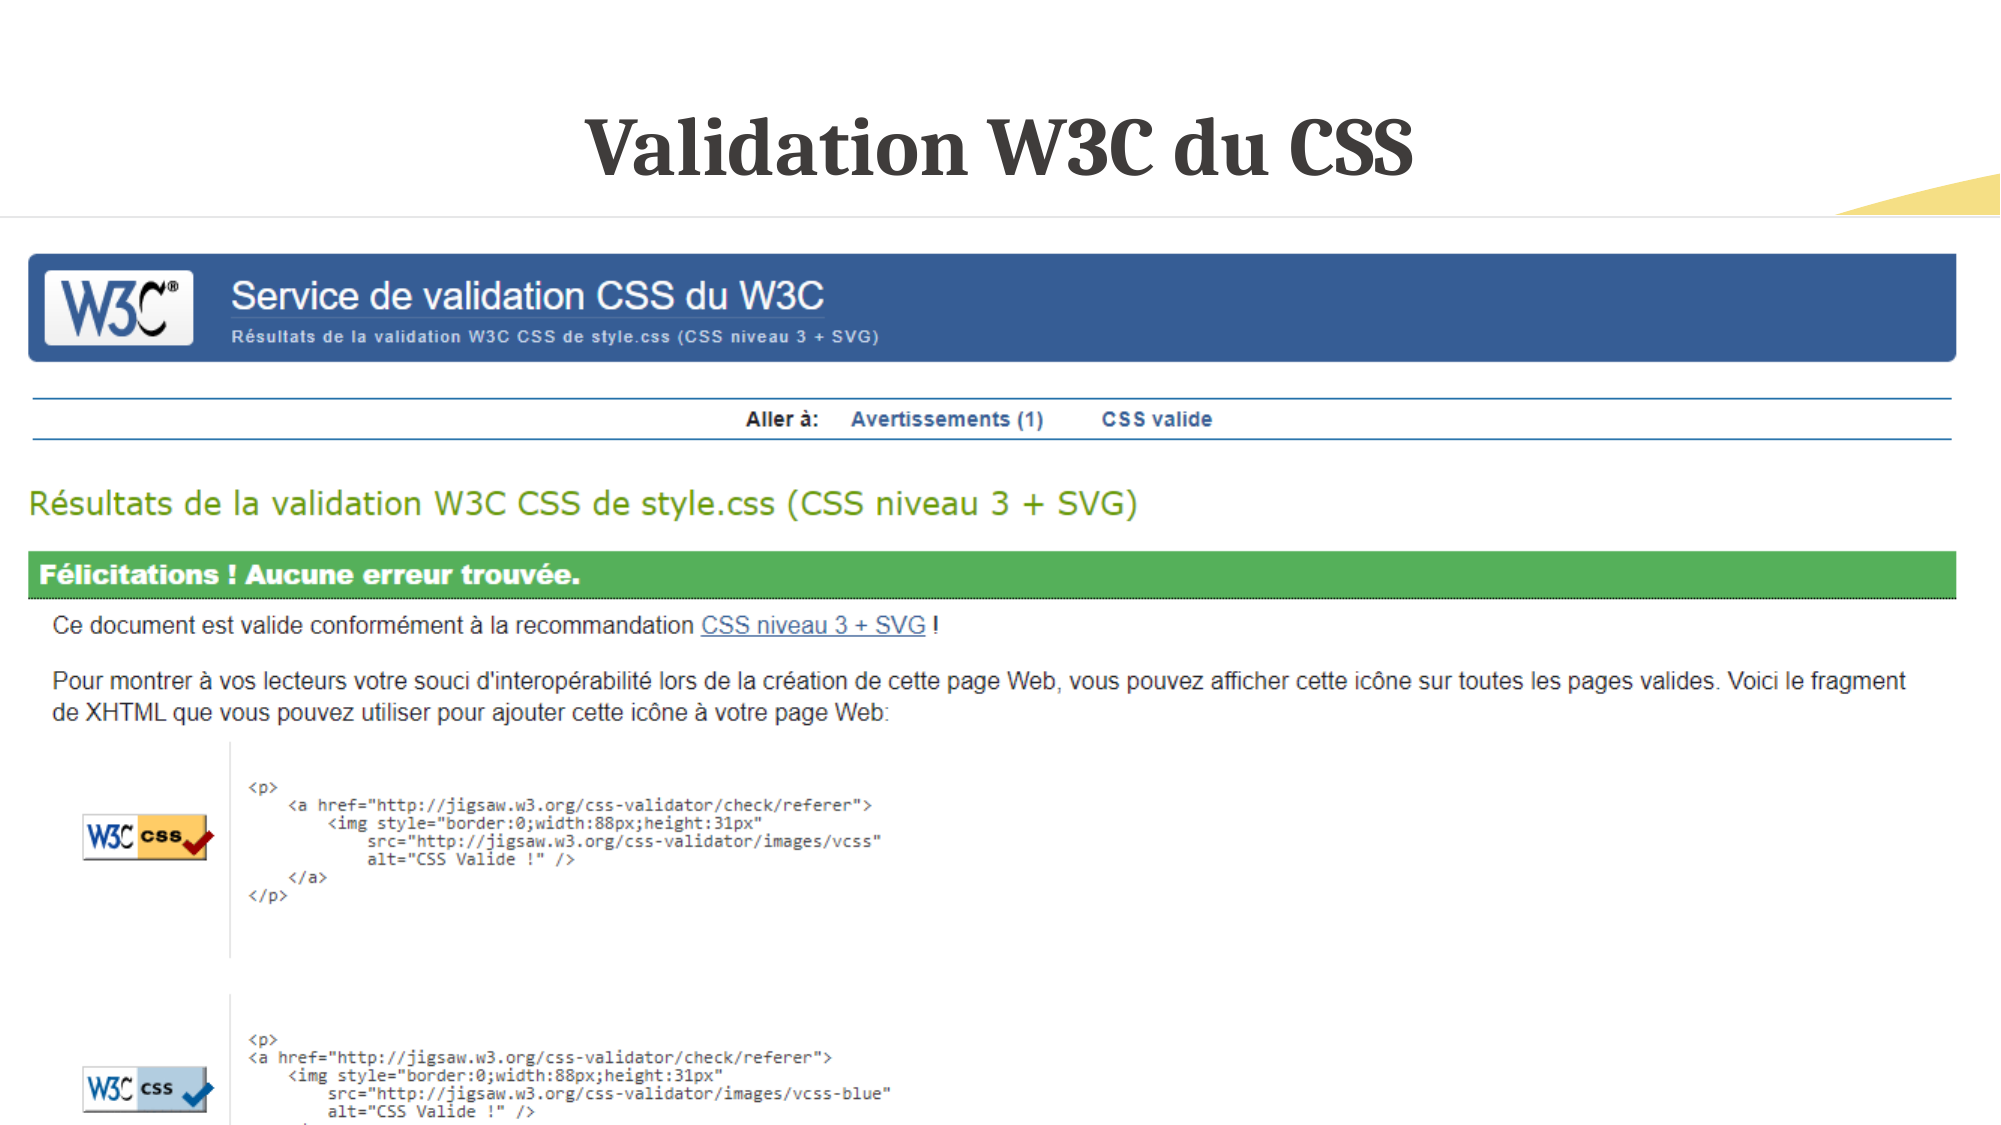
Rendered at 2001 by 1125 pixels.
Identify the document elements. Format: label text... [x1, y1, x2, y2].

picture [0, 215, 2000, 1125]
title Validation W3C du CSS [137, 61, 1863, 215]
